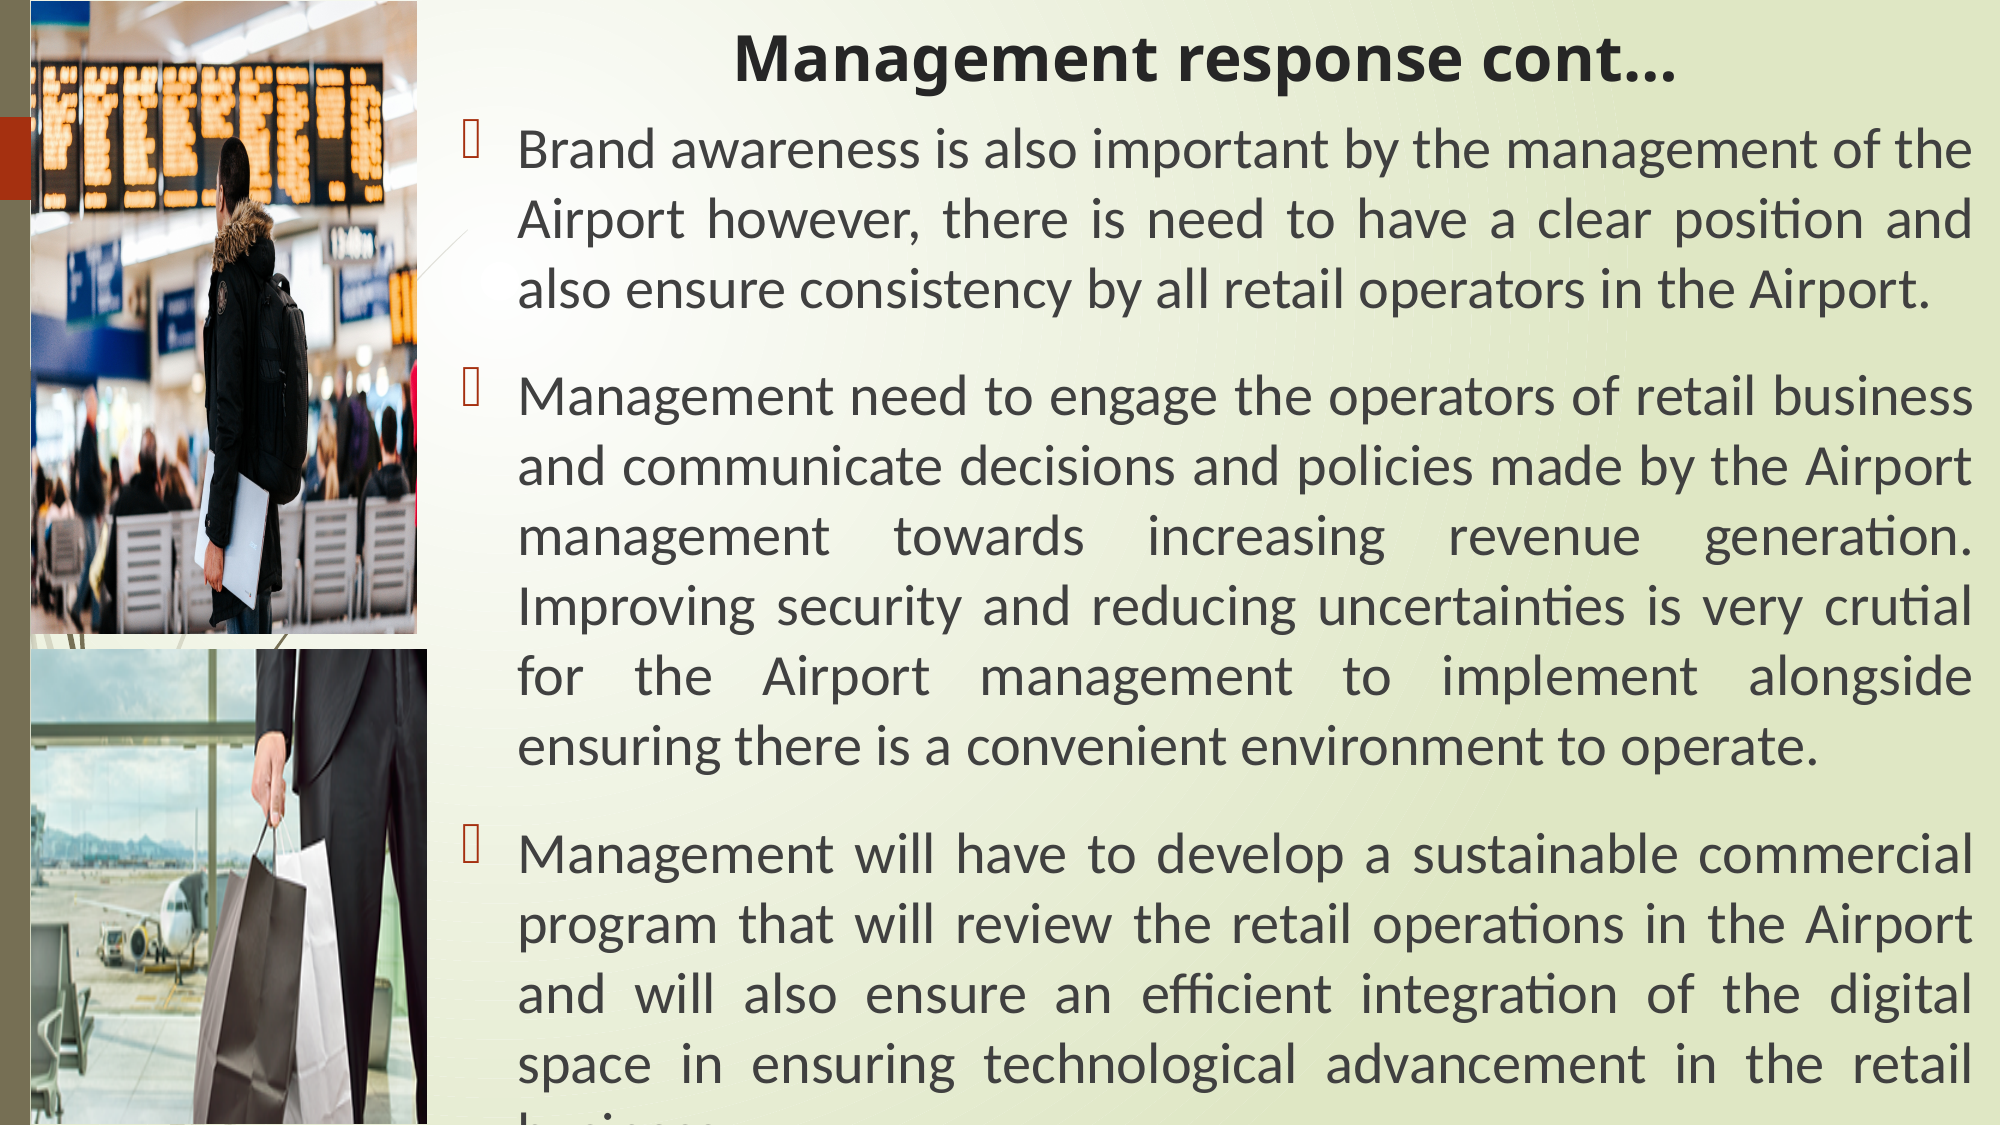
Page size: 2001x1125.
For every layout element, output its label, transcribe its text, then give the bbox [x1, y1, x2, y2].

title Management response cont… [717, 10, 1859, 102]
picture [31, 649, 428, 1124]
picture [31, 1, 417, 634]
list Brand awareness is also important by the management of the Airport however, there is need to have a clear position and also ensure consistency by all retail operators in the Airport. Management need to engage the operators of retail business and communicate decisions and policies made by the Airport management towards increasing revenue generation. Improving security and reducing uncertainties is very crutial for the Airport management to implement alongside ensuring there is a convenient environment to operate. Management will have to develop a sustainable commercial program that will review the retail operations in the Airport and will also ensure an efficient integration of the digital space in ensuring technological advancement in the retail business. [446, 102, 1990, 1125]
